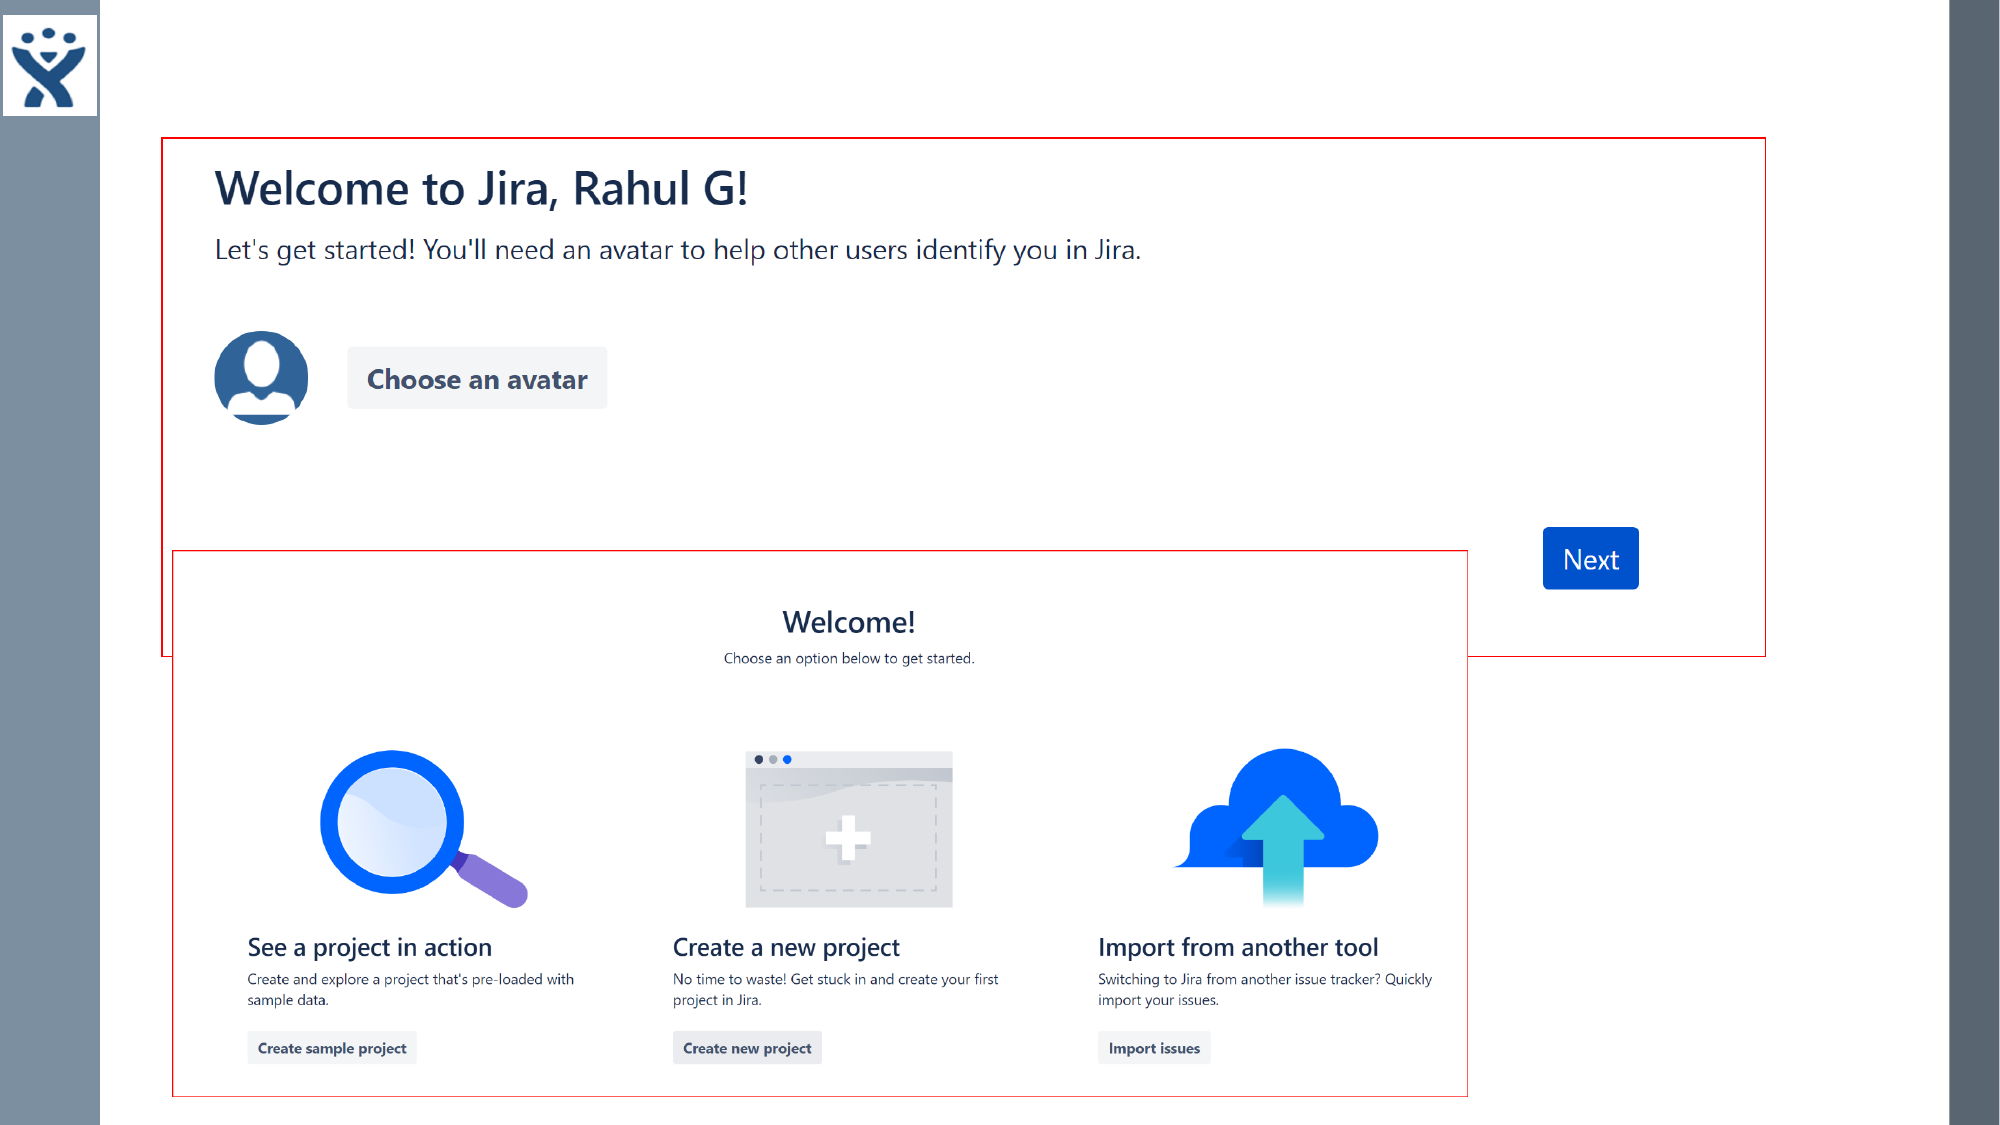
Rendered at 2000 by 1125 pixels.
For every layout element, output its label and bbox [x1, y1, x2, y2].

picture [172, 550, 1468, 1097]
list [161, 137, 1766, 657]
picture [3, 15, 97, 116]
